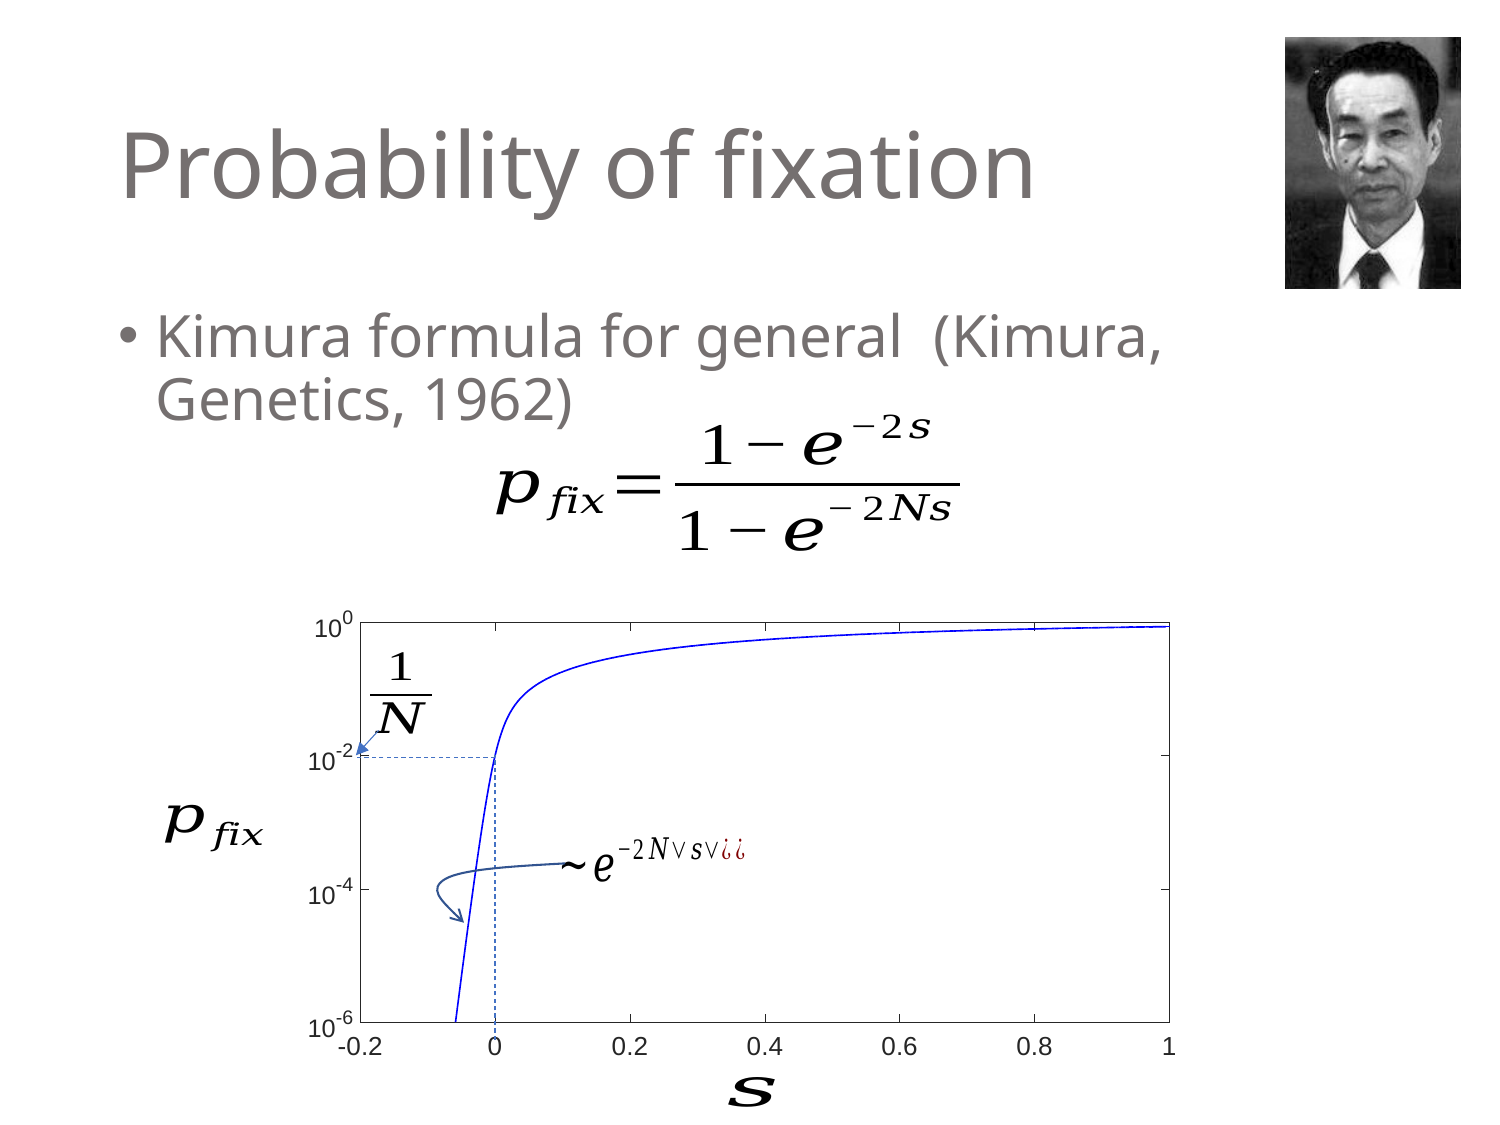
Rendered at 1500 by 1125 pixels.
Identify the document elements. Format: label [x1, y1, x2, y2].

picture [1285, 37, 1461, 289]
text_box [162, 585, 1268, 1120]
